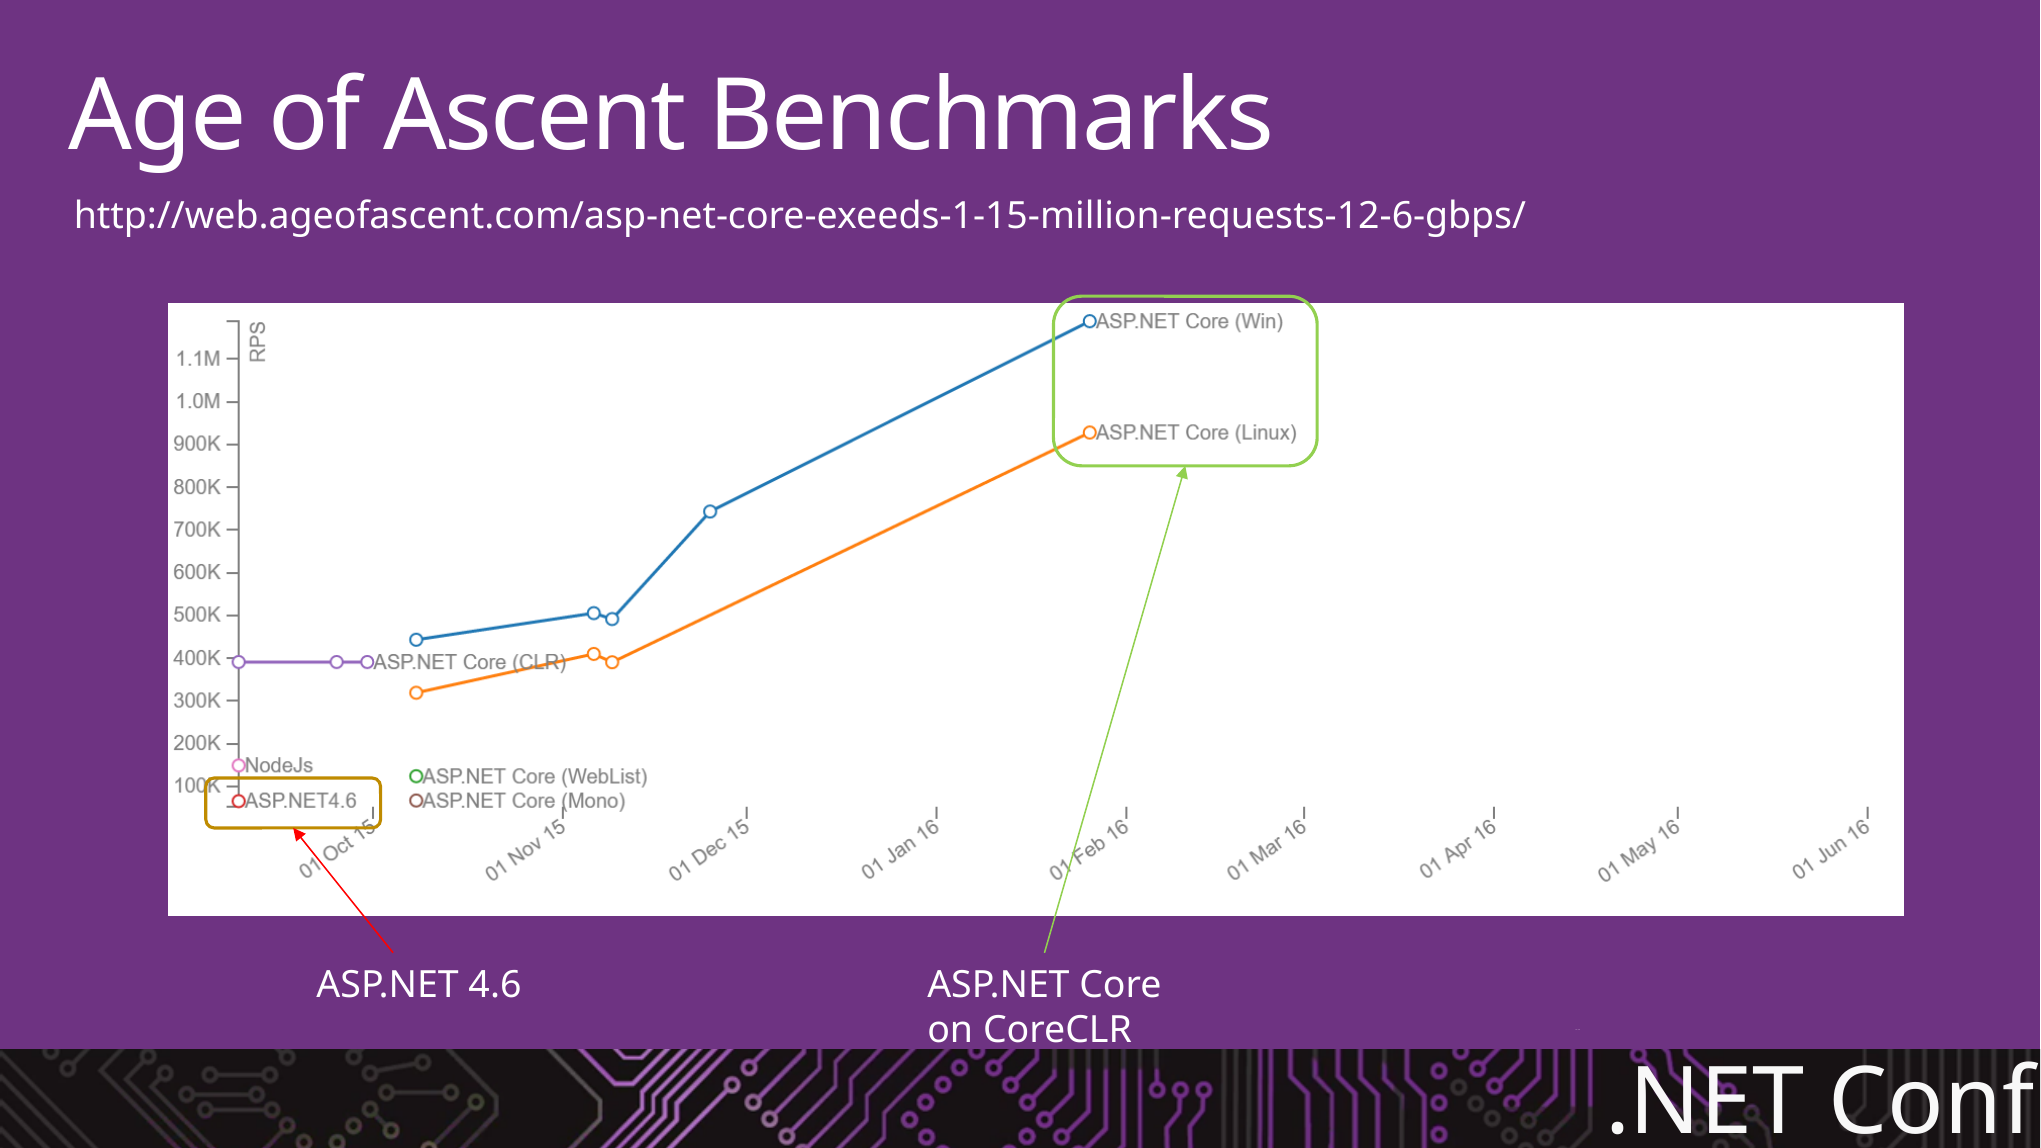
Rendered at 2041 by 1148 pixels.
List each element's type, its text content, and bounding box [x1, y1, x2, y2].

text_box http://web.ageofascent.com/asp-net-core-exeeds-1-15-million-requests-12-6-gbps/ [58, 183, 1543, 244]
title Age of Ascent Benchmarks [45, 48, 1996, 199]
picture [168, 303, 1904, 916]
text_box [1044, 465, 1186, 954]
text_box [83, 264, 1956, 1017]
picture [0, 1049, 2041, 1148]
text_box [293, 827, 394, 953]
text_box ASP.NET Core on CoreCLR [912, 1017, 1177, 1058]
